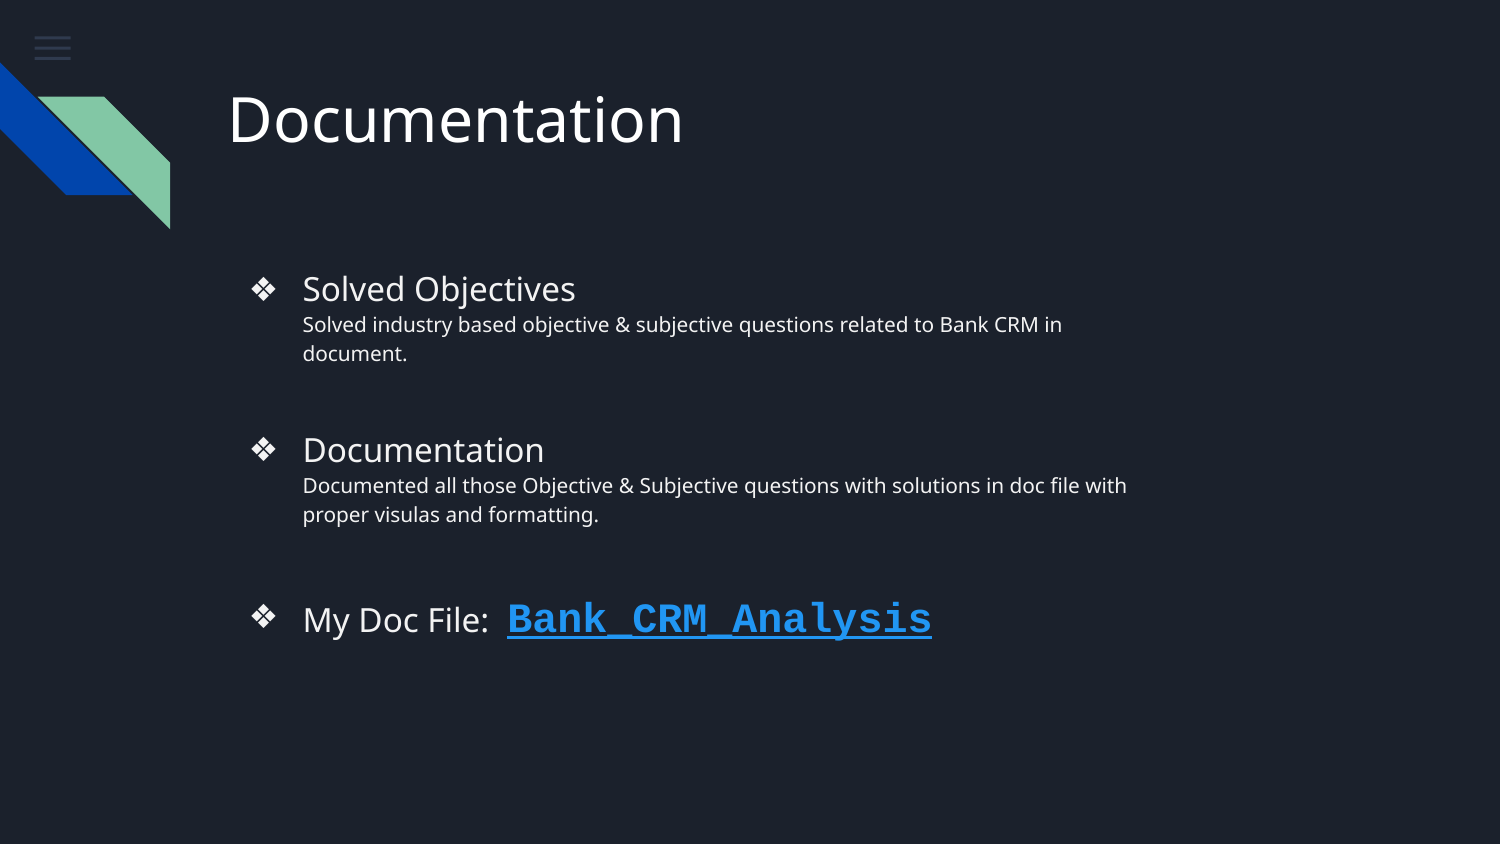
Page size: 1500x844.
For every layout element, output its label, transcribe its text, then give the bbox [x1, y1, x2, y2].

title Documentation [212, 64, 750, 180]
text_box Solved Objectives Solved industry based objective & subjective questions related to Bank CRM in document. Documentation Documented all those Objective & Subjective questions with solutions in doc file with proper visulas and formatting. My Doc File: Bank_CRM_Analysis [212, 222, 1175, 657]
